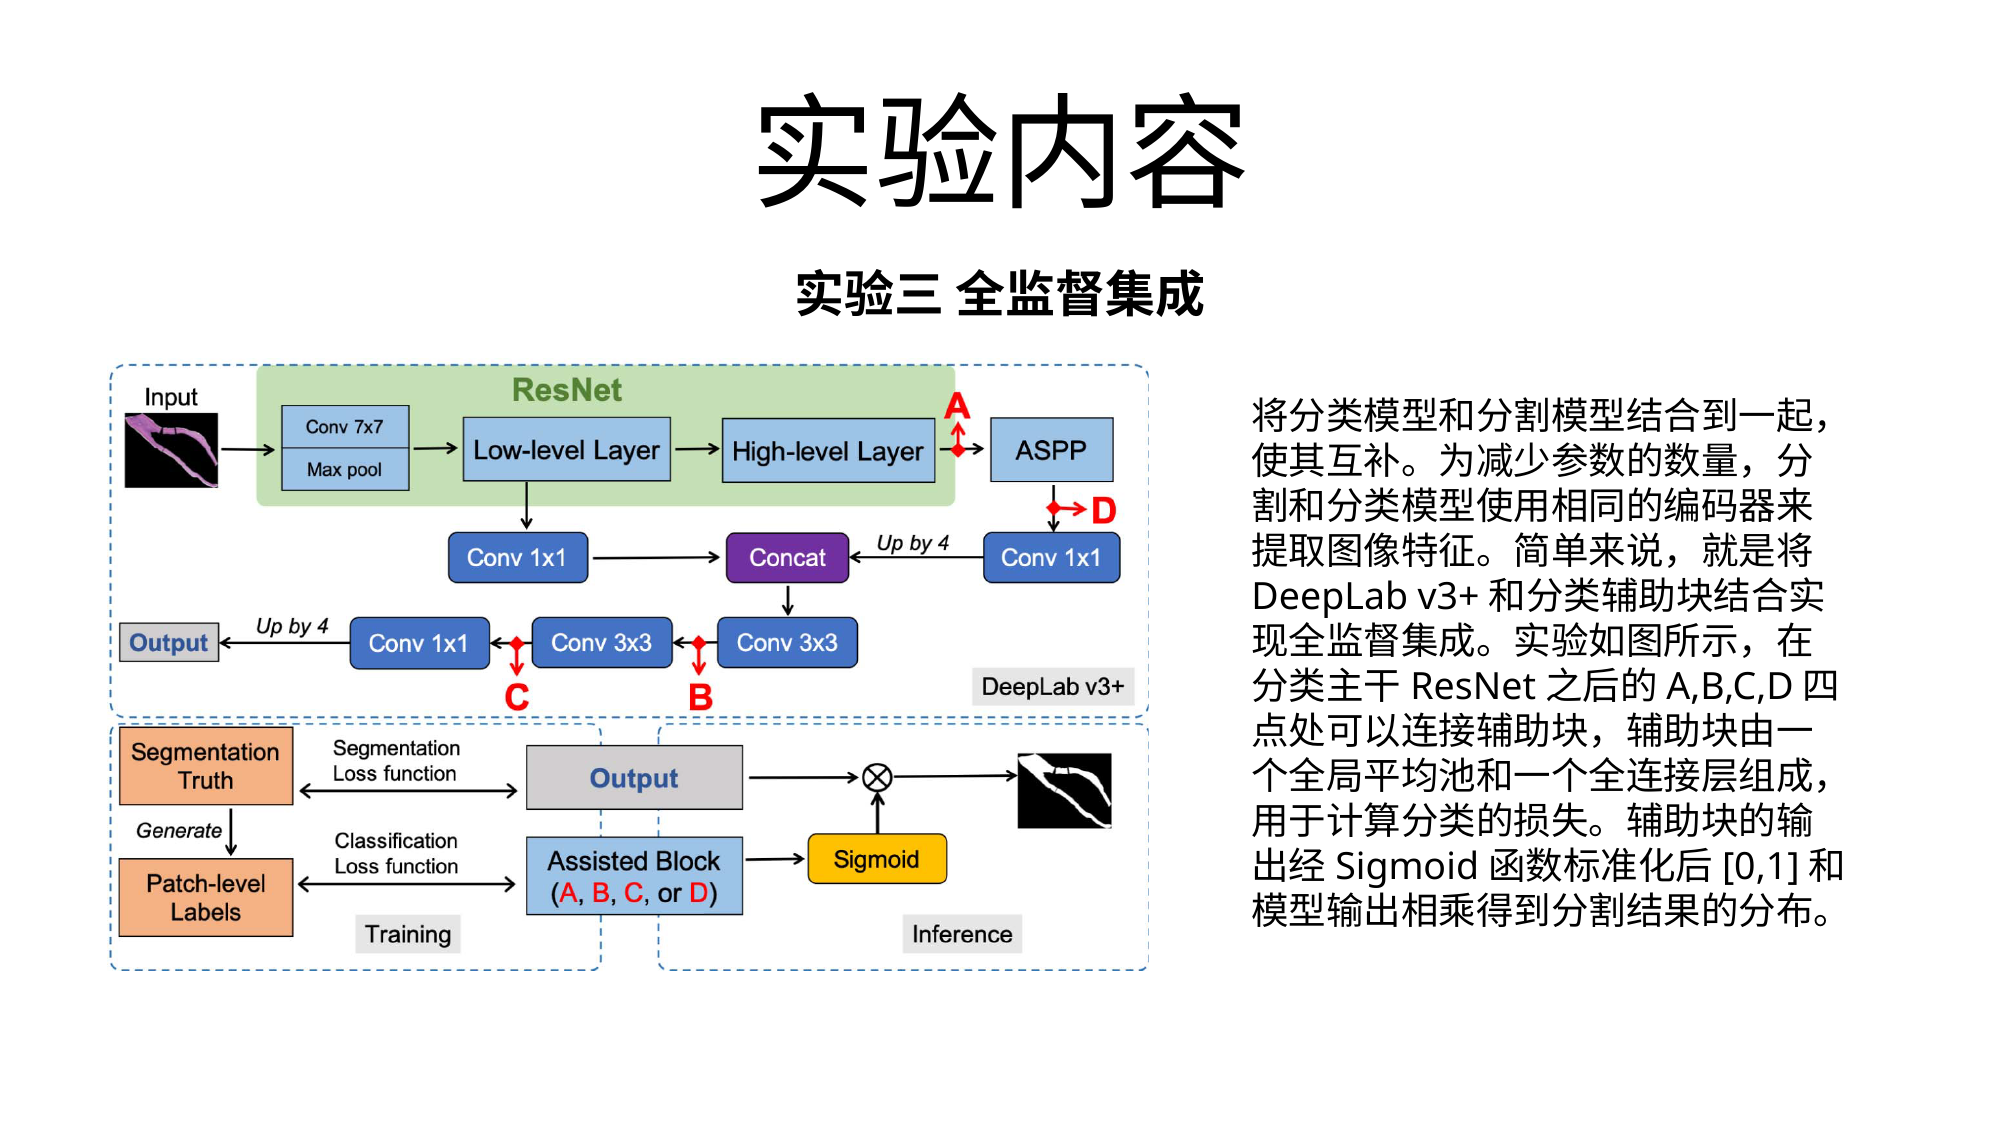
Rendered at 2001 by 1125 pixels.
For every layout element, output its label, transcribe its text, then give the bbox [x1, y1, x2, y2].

text_box 将分类模型和分割模型结合到一起，使其互补。为减少参数的数量，分割和分类模型使用相同的编码器来提取图像特征。简单来说，就是将DeepLab v3+和分类辅助块结合实现全监督集成。实验如图所示，在分类主干ResNet之后的A,B,C,D四点处可以连接辅助块，辅助块由一个全局平均池和一个全连接层组成，用于计算分类的损失。辅助块的输出经Sigmoid函数标准化后[0,1]和模型输出相乘得到分割结果的分布。 [1236, 384, 1862, 940]
picture [107, 358, 1149, 972]
title 实验内容 [249, 78, 1750, 234]
subtitle 实验三 全监督集成 [138, 255, 1862, 375]
